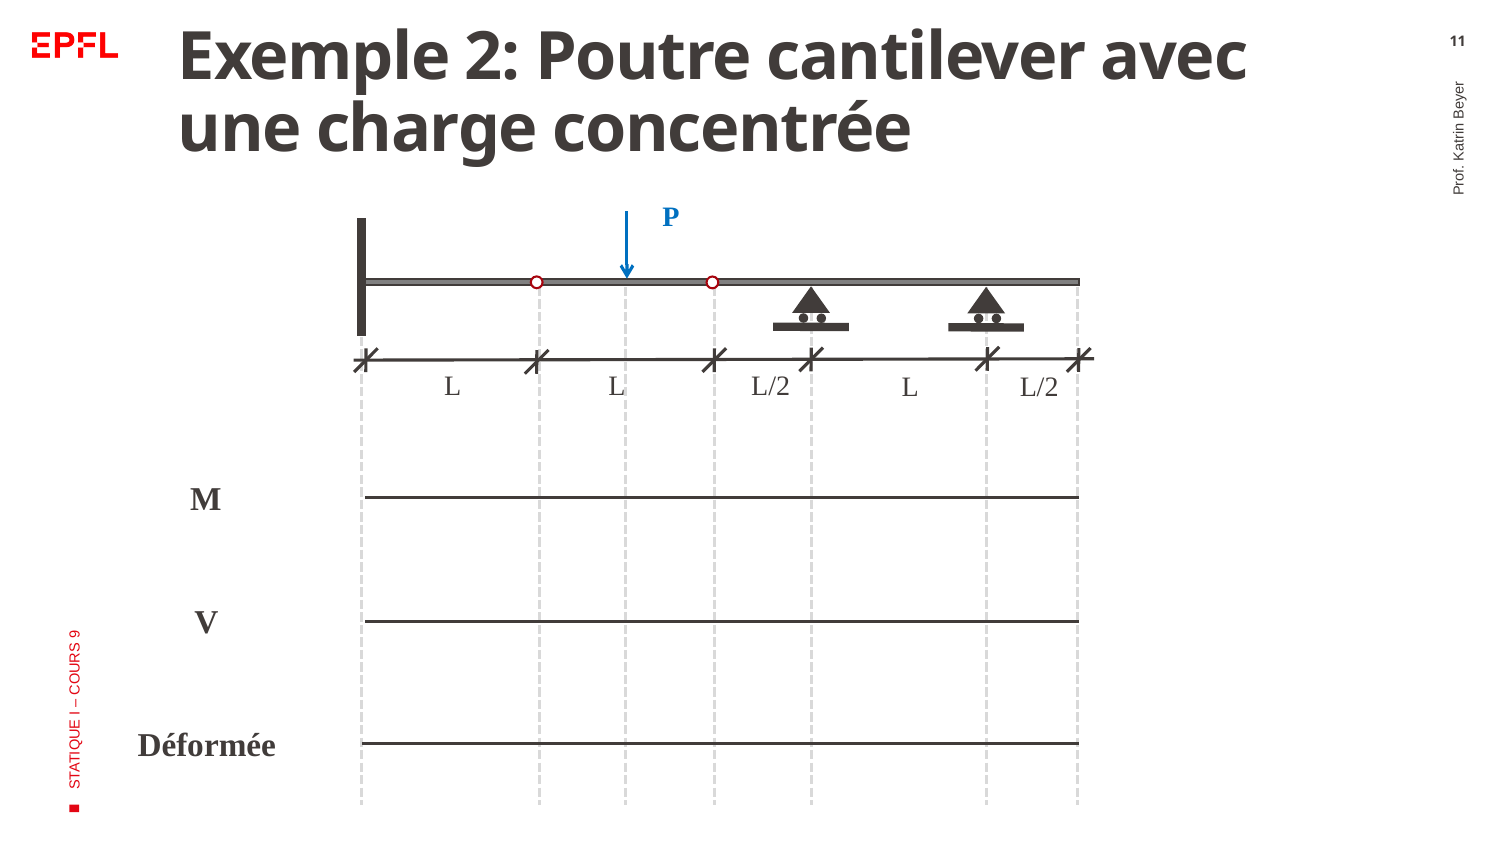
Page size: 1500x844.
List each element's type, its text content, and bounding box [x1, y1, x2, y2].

text_box Déformée [123, 715, 294, 770]
footer Prof. Katrin Beyer [1415, 59, 1500, 641]
text_box M [175, 469, 234, 525]
picture [21, 21, 129, 69]
text_box V [179, 593, 230, 648]
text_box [353, 190, 1095, 422]
slide_number STATIQUE I – COURS 9 [0, 256, 149, 805]
slide_number 11 [1415, 32, 1500, 59]
title Exemple 2: Poutre cantilever avec une charge concentrée [148, 21, 1300, 198]
